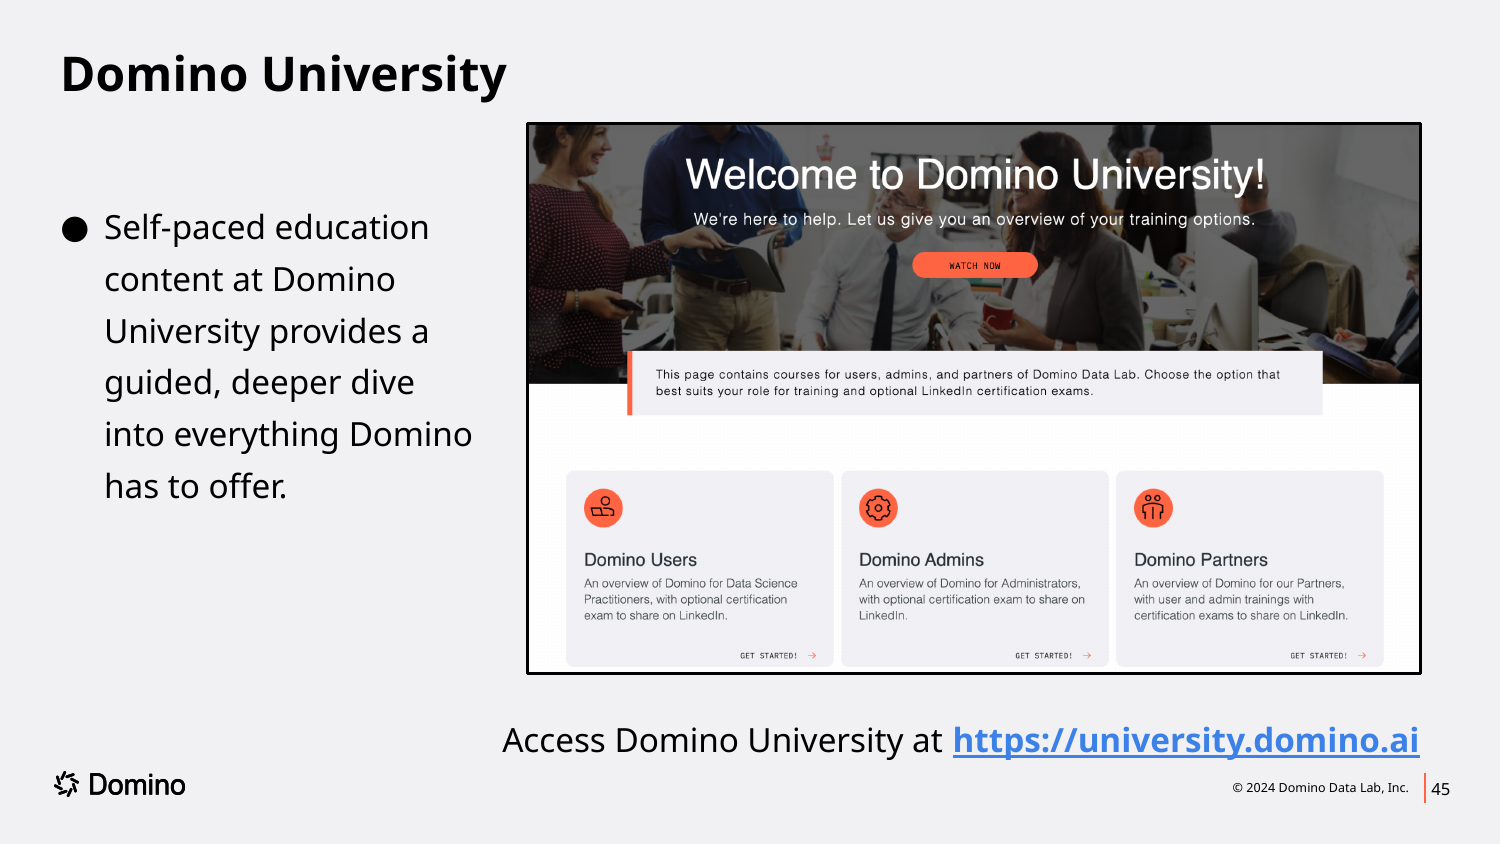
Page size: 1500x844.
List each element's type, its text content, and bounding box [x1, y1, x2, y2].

list Access Domino University at https://university.domino.ai [496, 700, 1457, 765]
list Self-paced education content at Domino University provides a guided, deeper dive into everything Domino has to offer. [47, 148, 496, 782]
picture [54, 782, 185, 797]
title Domino University [48, 44, 529, 110]
picture [528, 124, 1420, 672]
